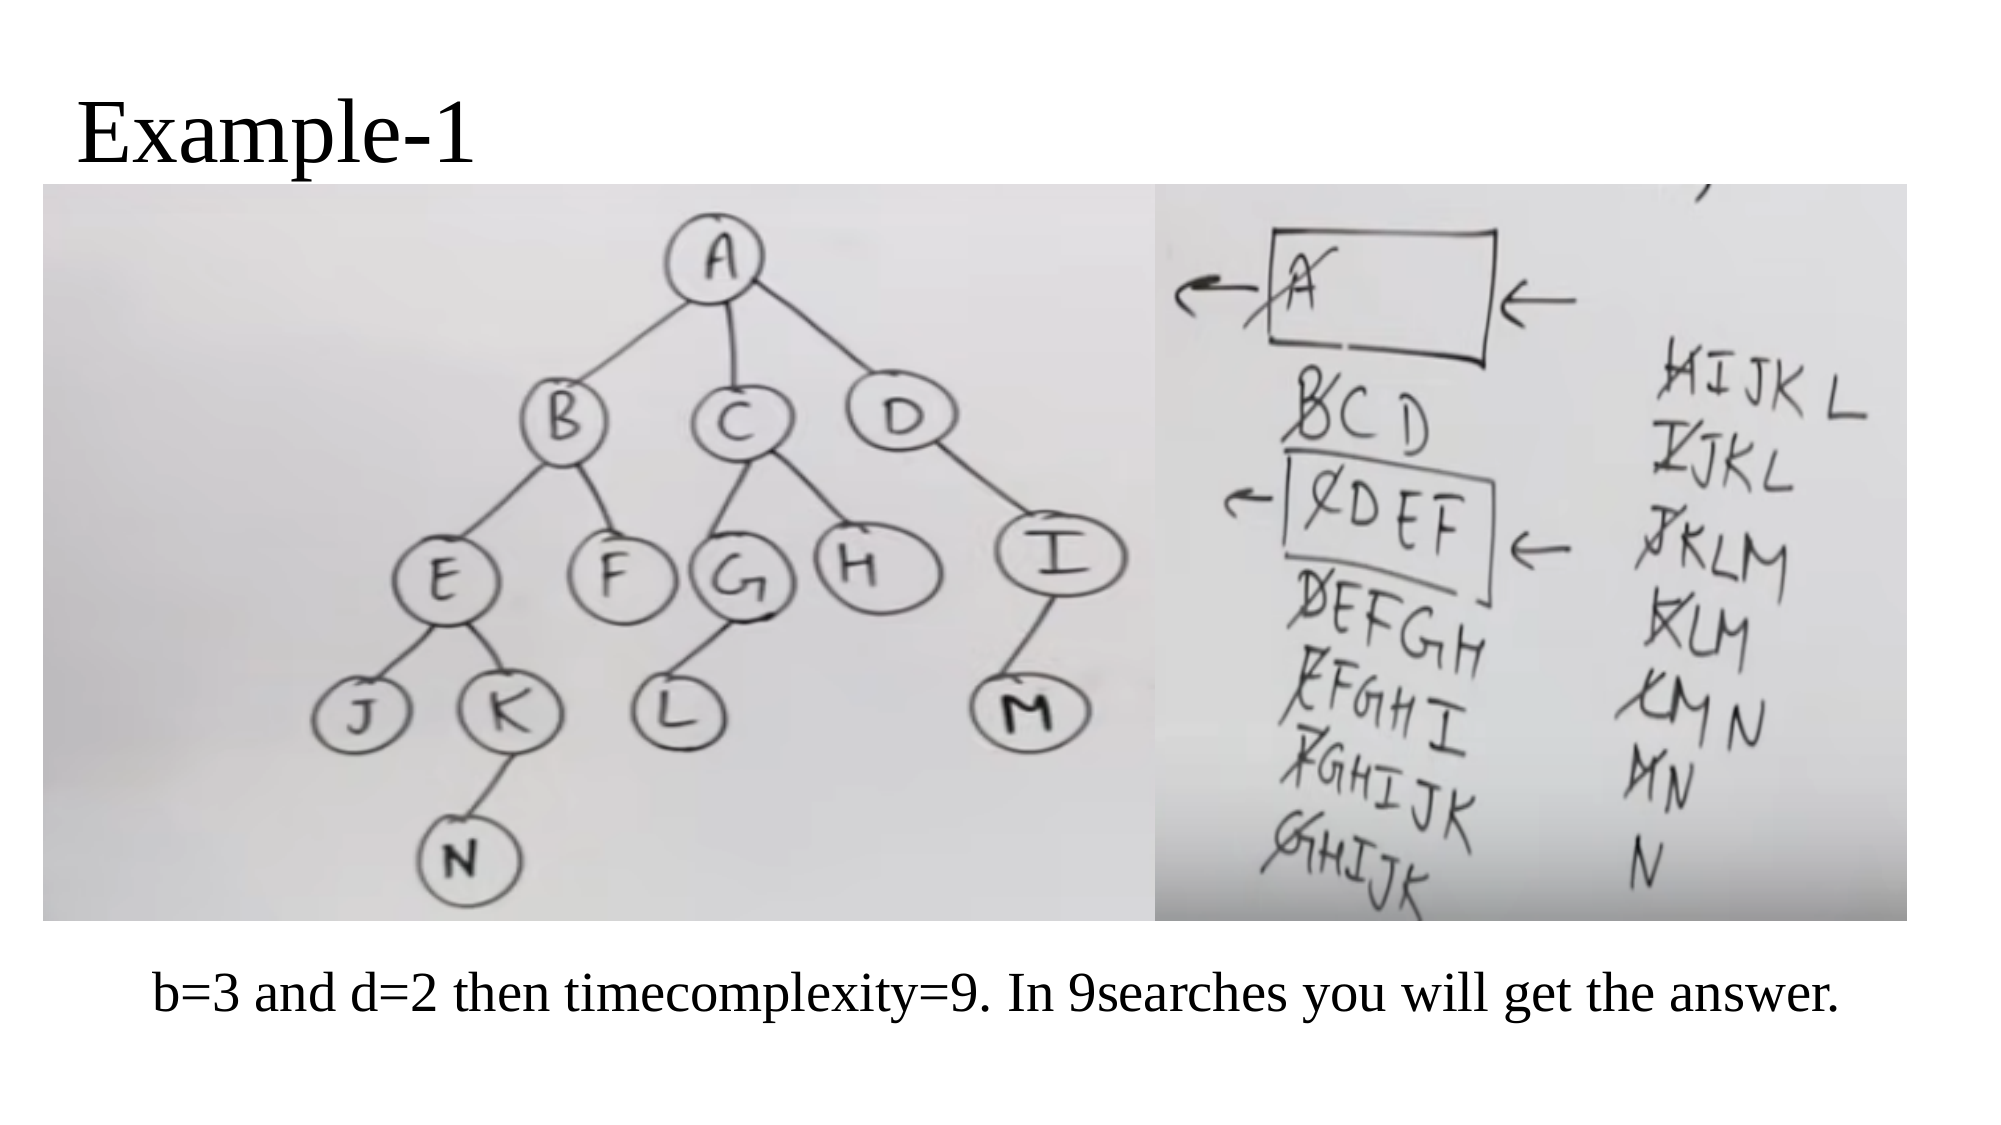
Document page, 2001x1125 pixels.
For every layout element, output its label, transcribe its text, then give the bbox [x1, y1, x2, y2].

title Example-1 [61, 24, 1787, 184]
picture [43, 184, 1907, 921]
list b=3 and d=2 then timecomplexity=9. In 9searches you will get the answer. [137, 921, 1863, 1050]
